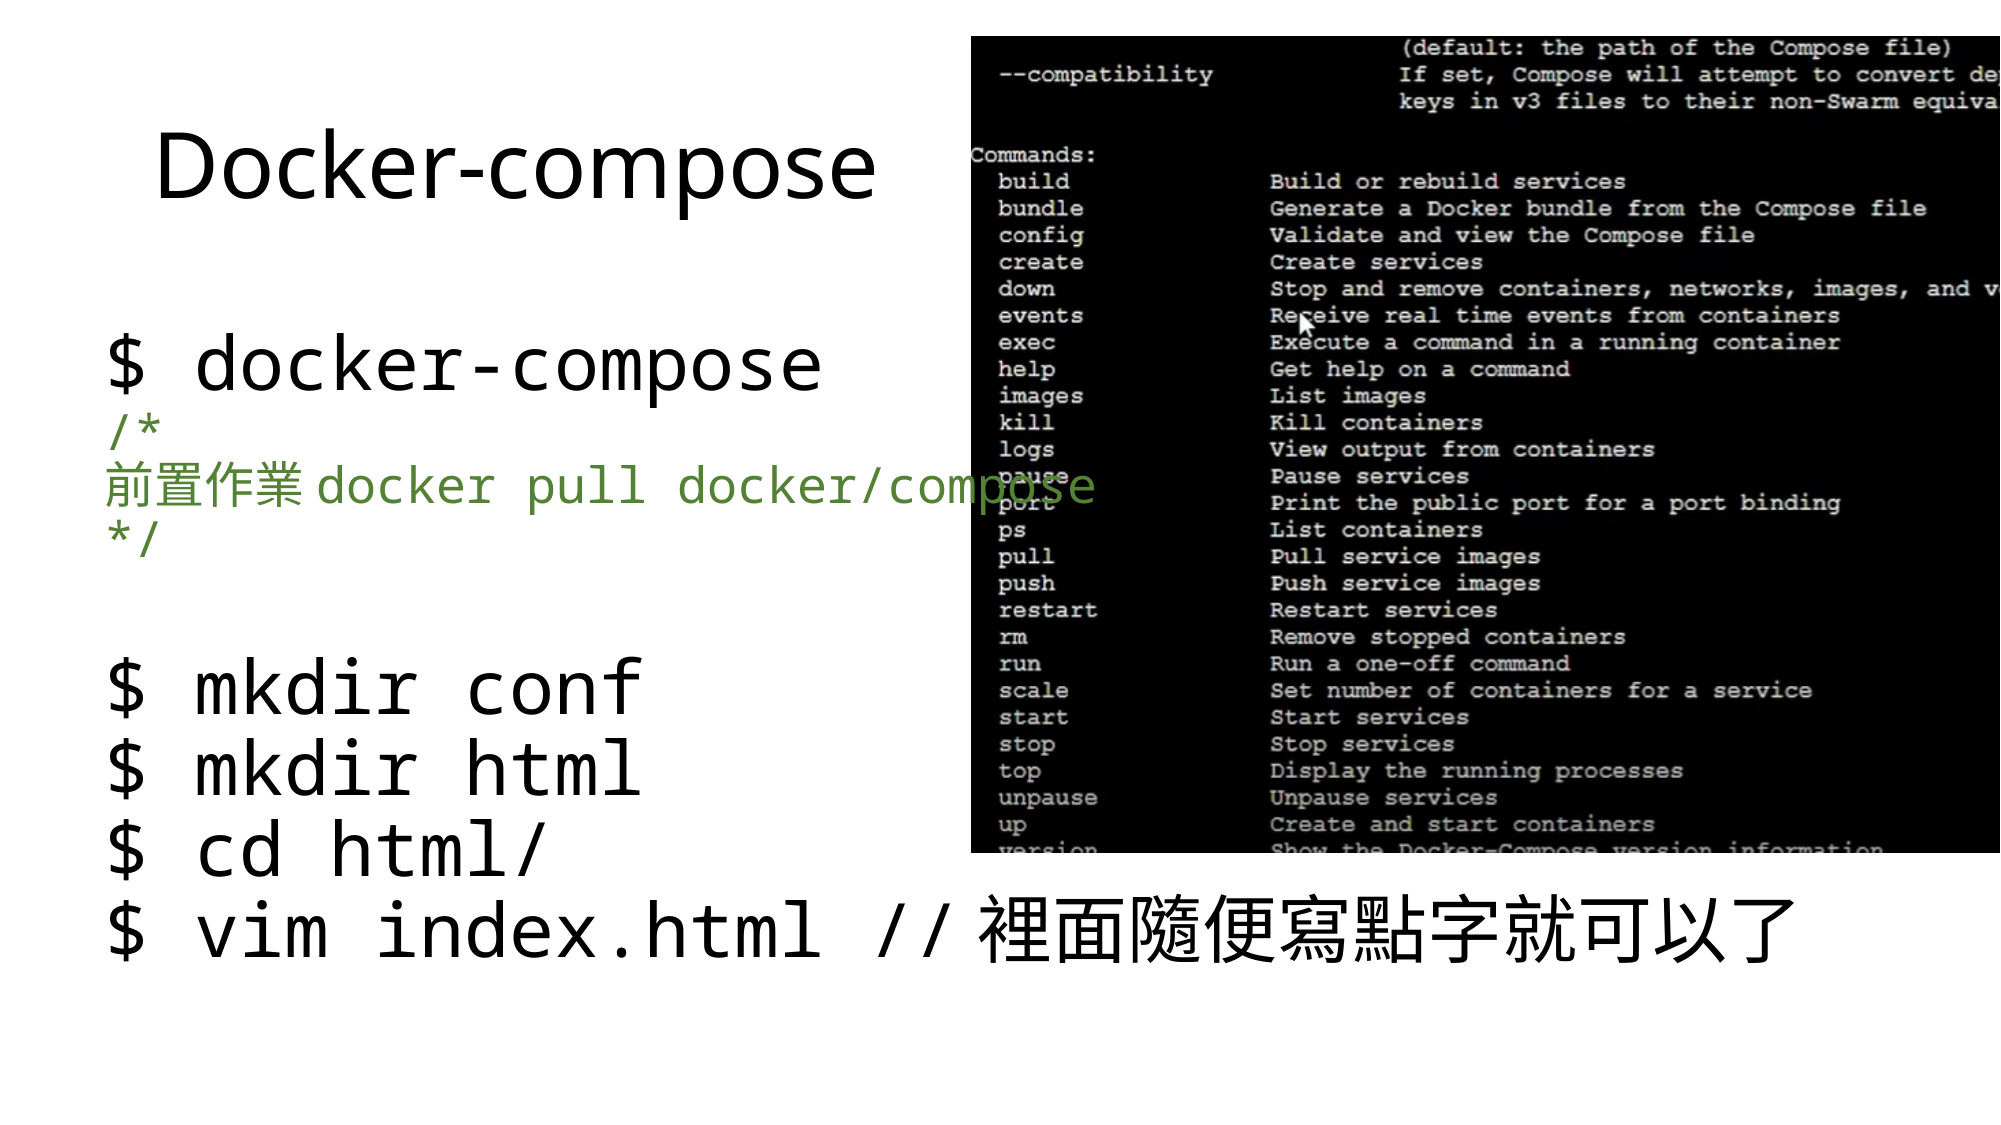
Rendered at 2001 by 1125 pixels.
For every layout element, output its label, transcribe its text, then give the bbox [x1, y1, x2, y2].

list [971, 36, 2000, 853]
text_box $ docker-compose /* 前置作業docker pull docker/compose */ $ mkdir conf $ mkdir html $ cd html/ $ vim index.html //裡面隨便寫點字就可以了 [89, 291, 1948, 1089]
title Docker-compose [137, 59, 971, 278]
